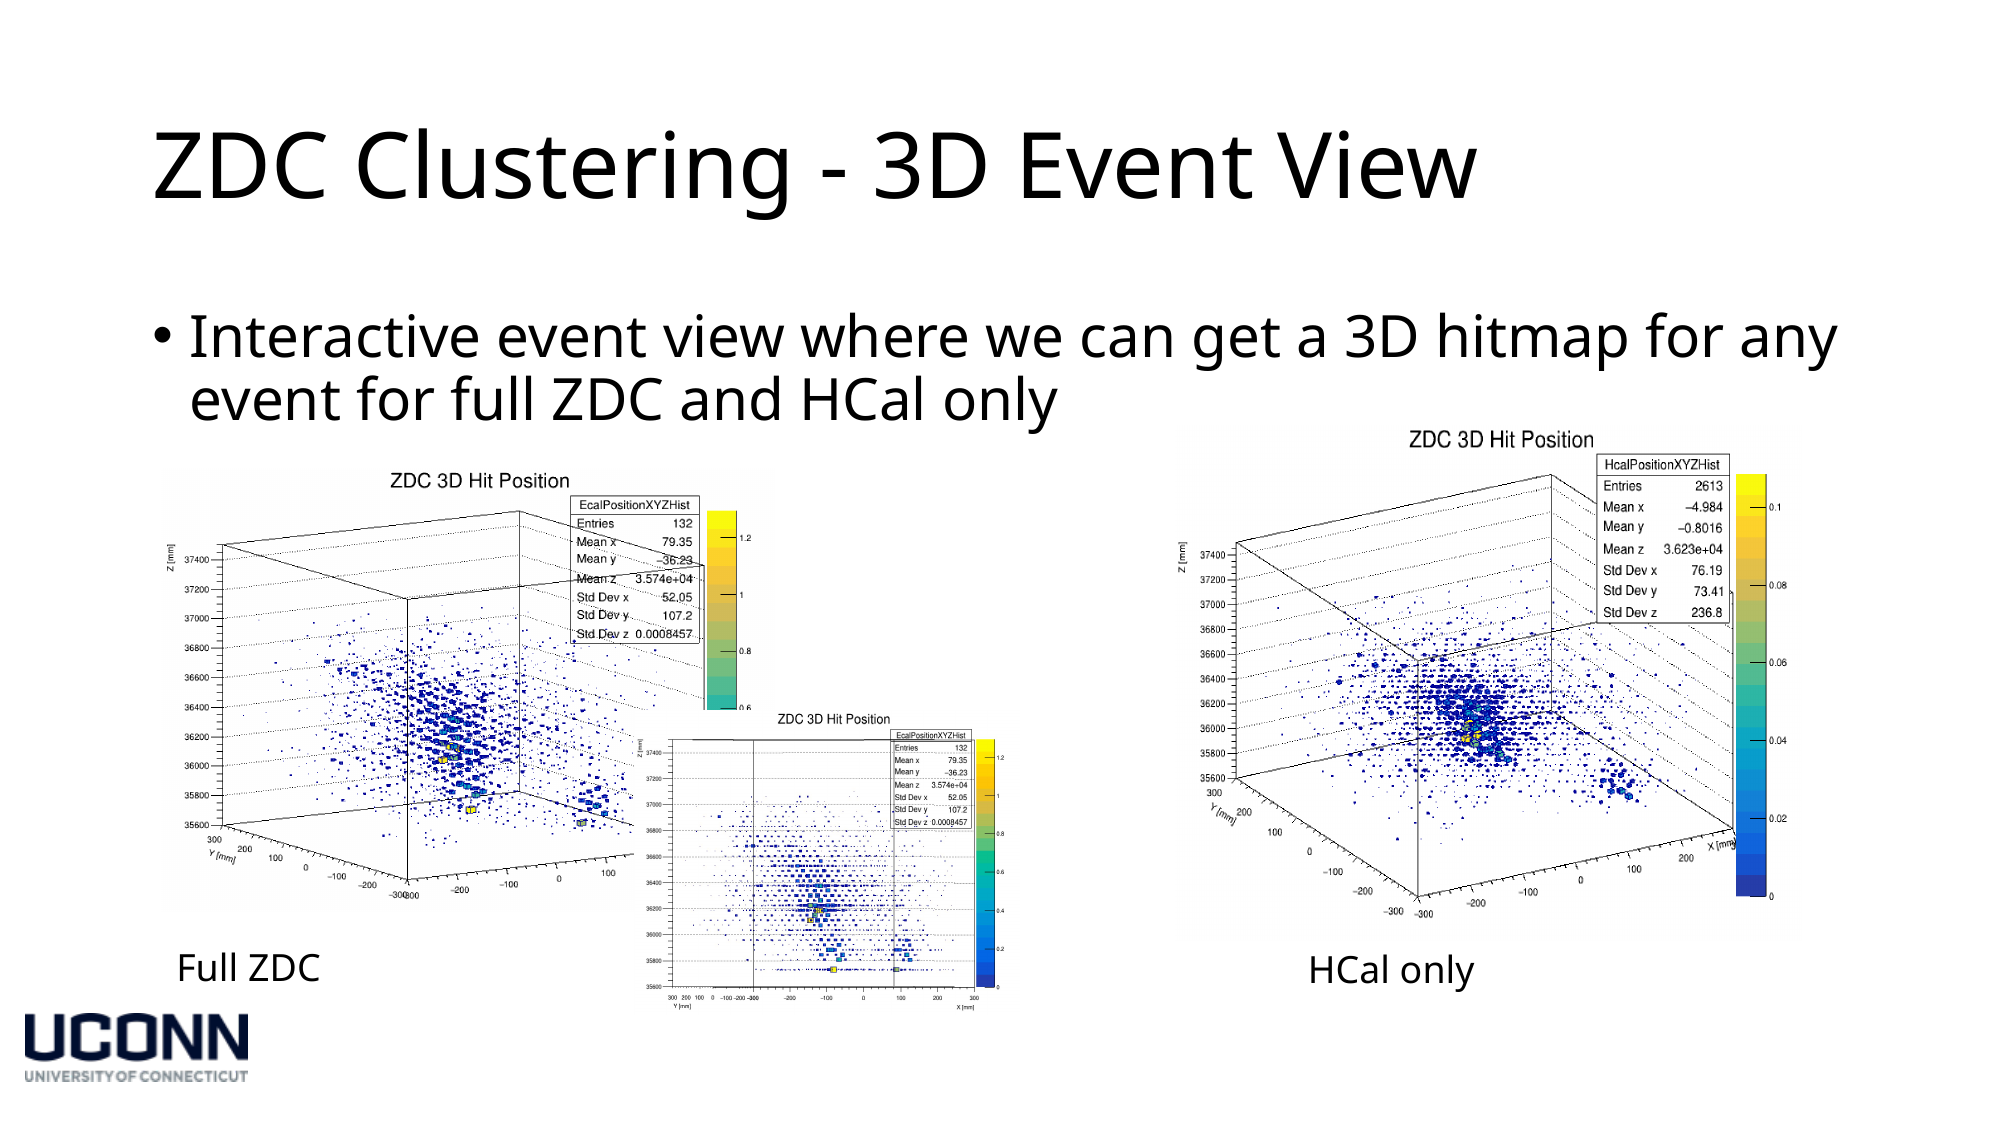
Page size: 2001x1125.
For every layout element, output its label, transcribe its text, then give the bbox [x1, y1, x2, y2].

text_box Full ZDC [161, 936, 580, 997]
picture [25, 1013, 249, 1082]
picture [161, 467, 1021, 1016]
picture [1174, 425, 1802, 941]
list Interactive event view where we can get a 3D hitmap for any event for full ZDC and HCal only [137, 299, 1863, 969]
text_box HCal only [1292, 941, 1712, 999]
title ZDC Clustering - 3D Event View [137, 59, 1863, 278]
